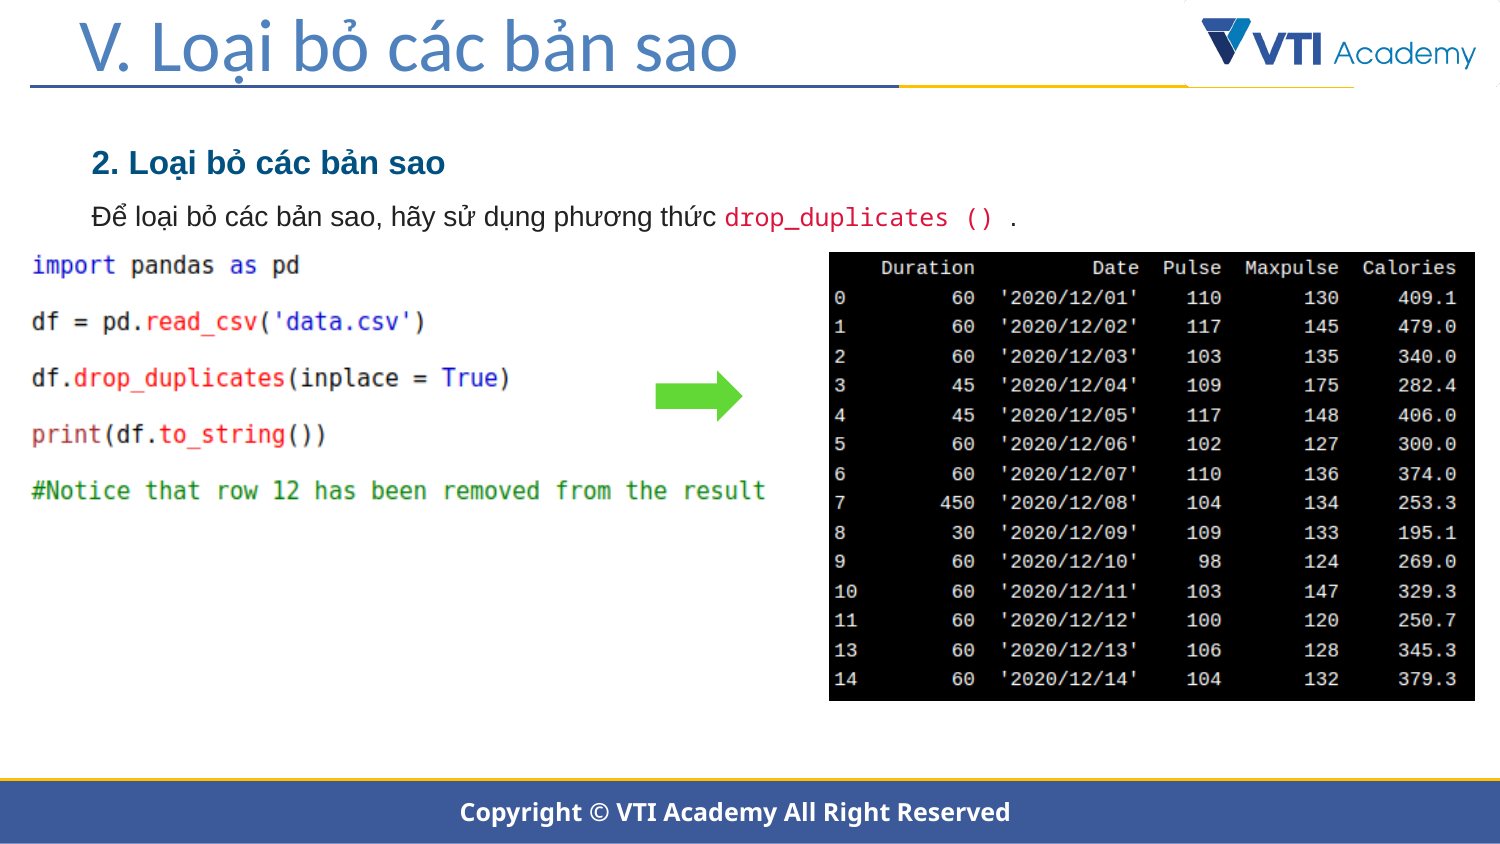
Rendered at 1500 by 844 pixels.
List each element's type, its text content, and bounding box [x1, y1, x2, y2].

picture [1184, 0, 1500, 87]
picture [24, 252, 805, 534]
text_box 2. Loại bỏ các bản sao Để loại bỏ các bản sao, hãy sử dụng phương thức drop_duplicates () . [76, 106, 1367, 247]
text_box V. Loại bỏ các bản sao [73, 9, 1176, 74]
picture [829, 252, 1476, 702]
